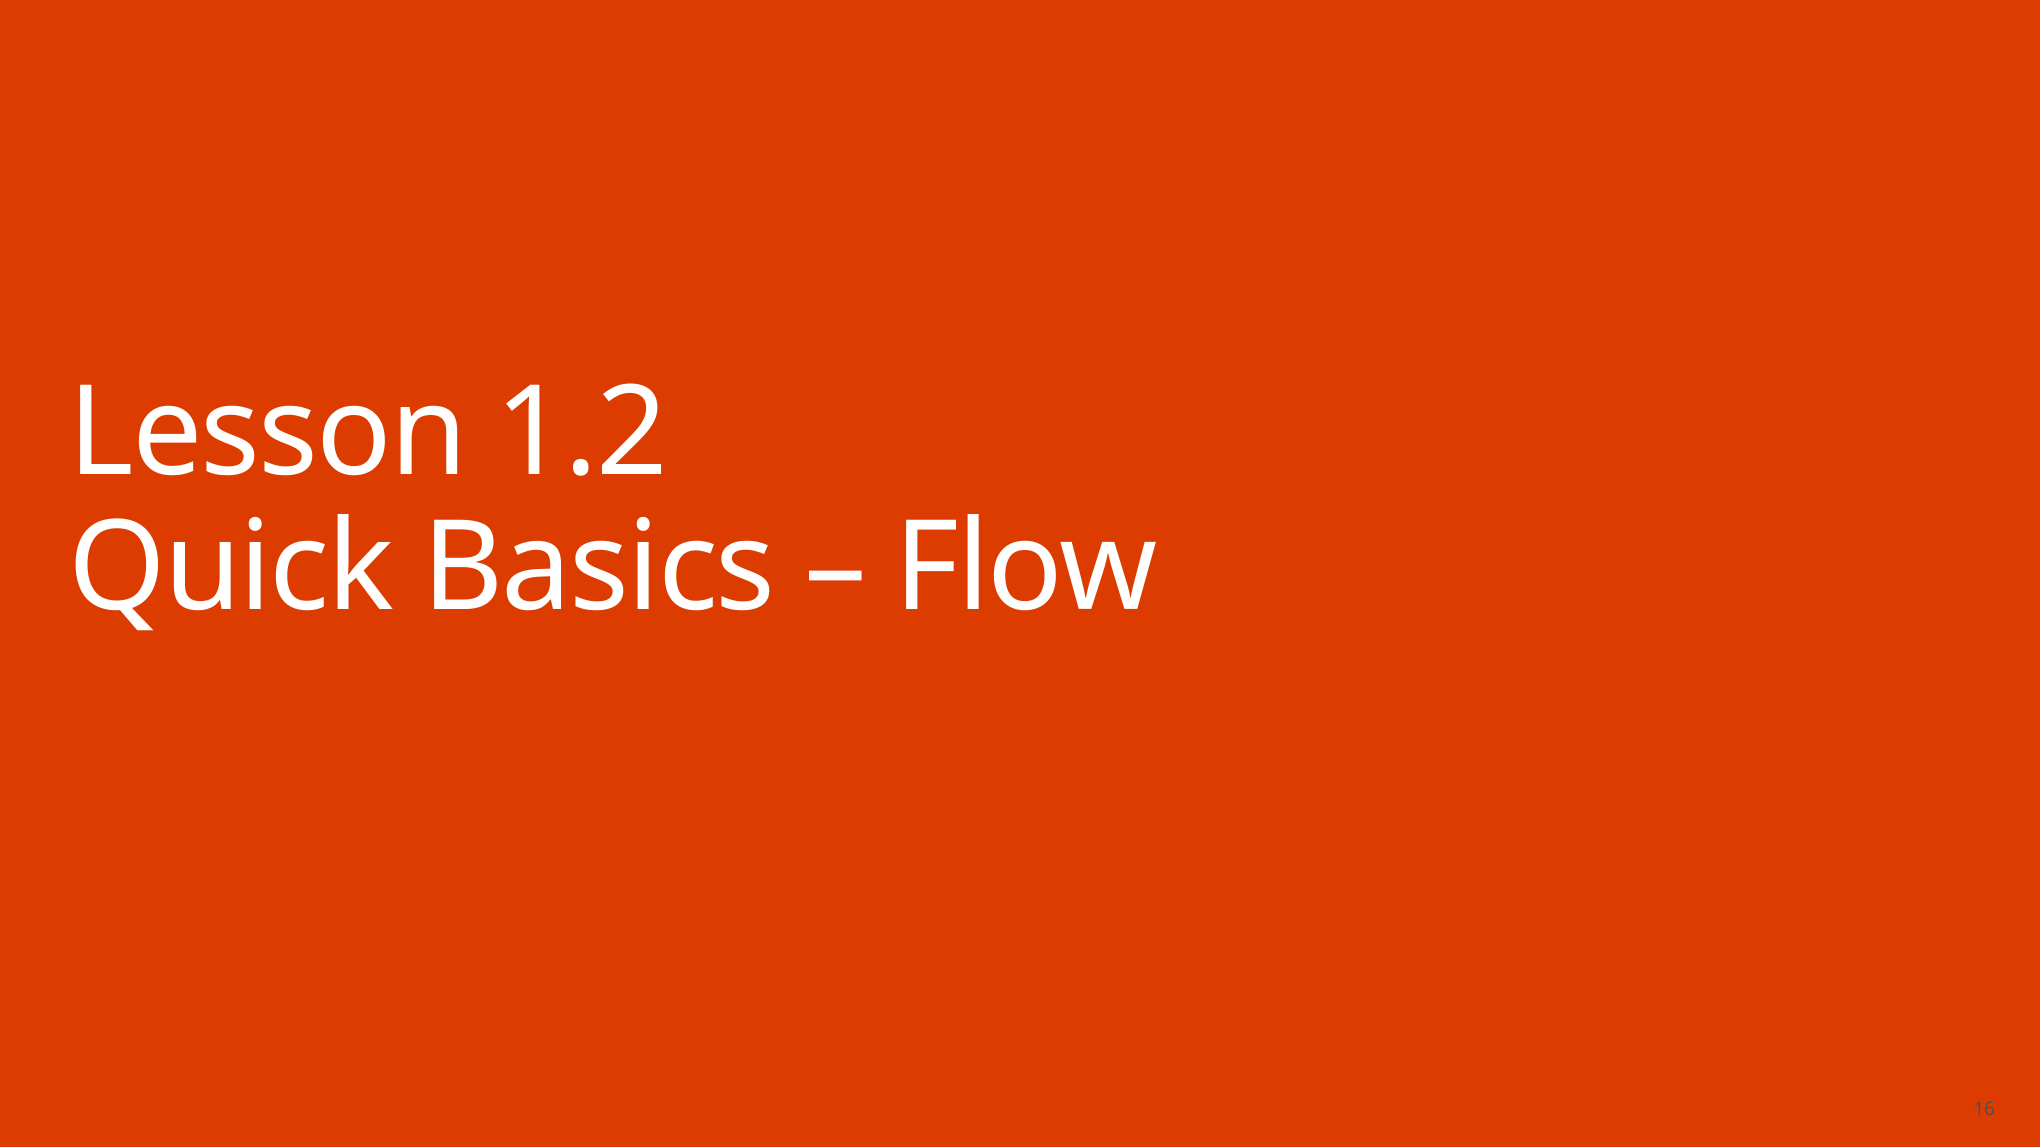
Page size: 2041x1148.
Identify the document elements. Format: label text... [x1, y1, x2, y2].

slide_number 16 [1902, 1097, 1996, 1121]
title Lesson 1.2 Quick Basics – Flow [45, 351, 1887, 634]
